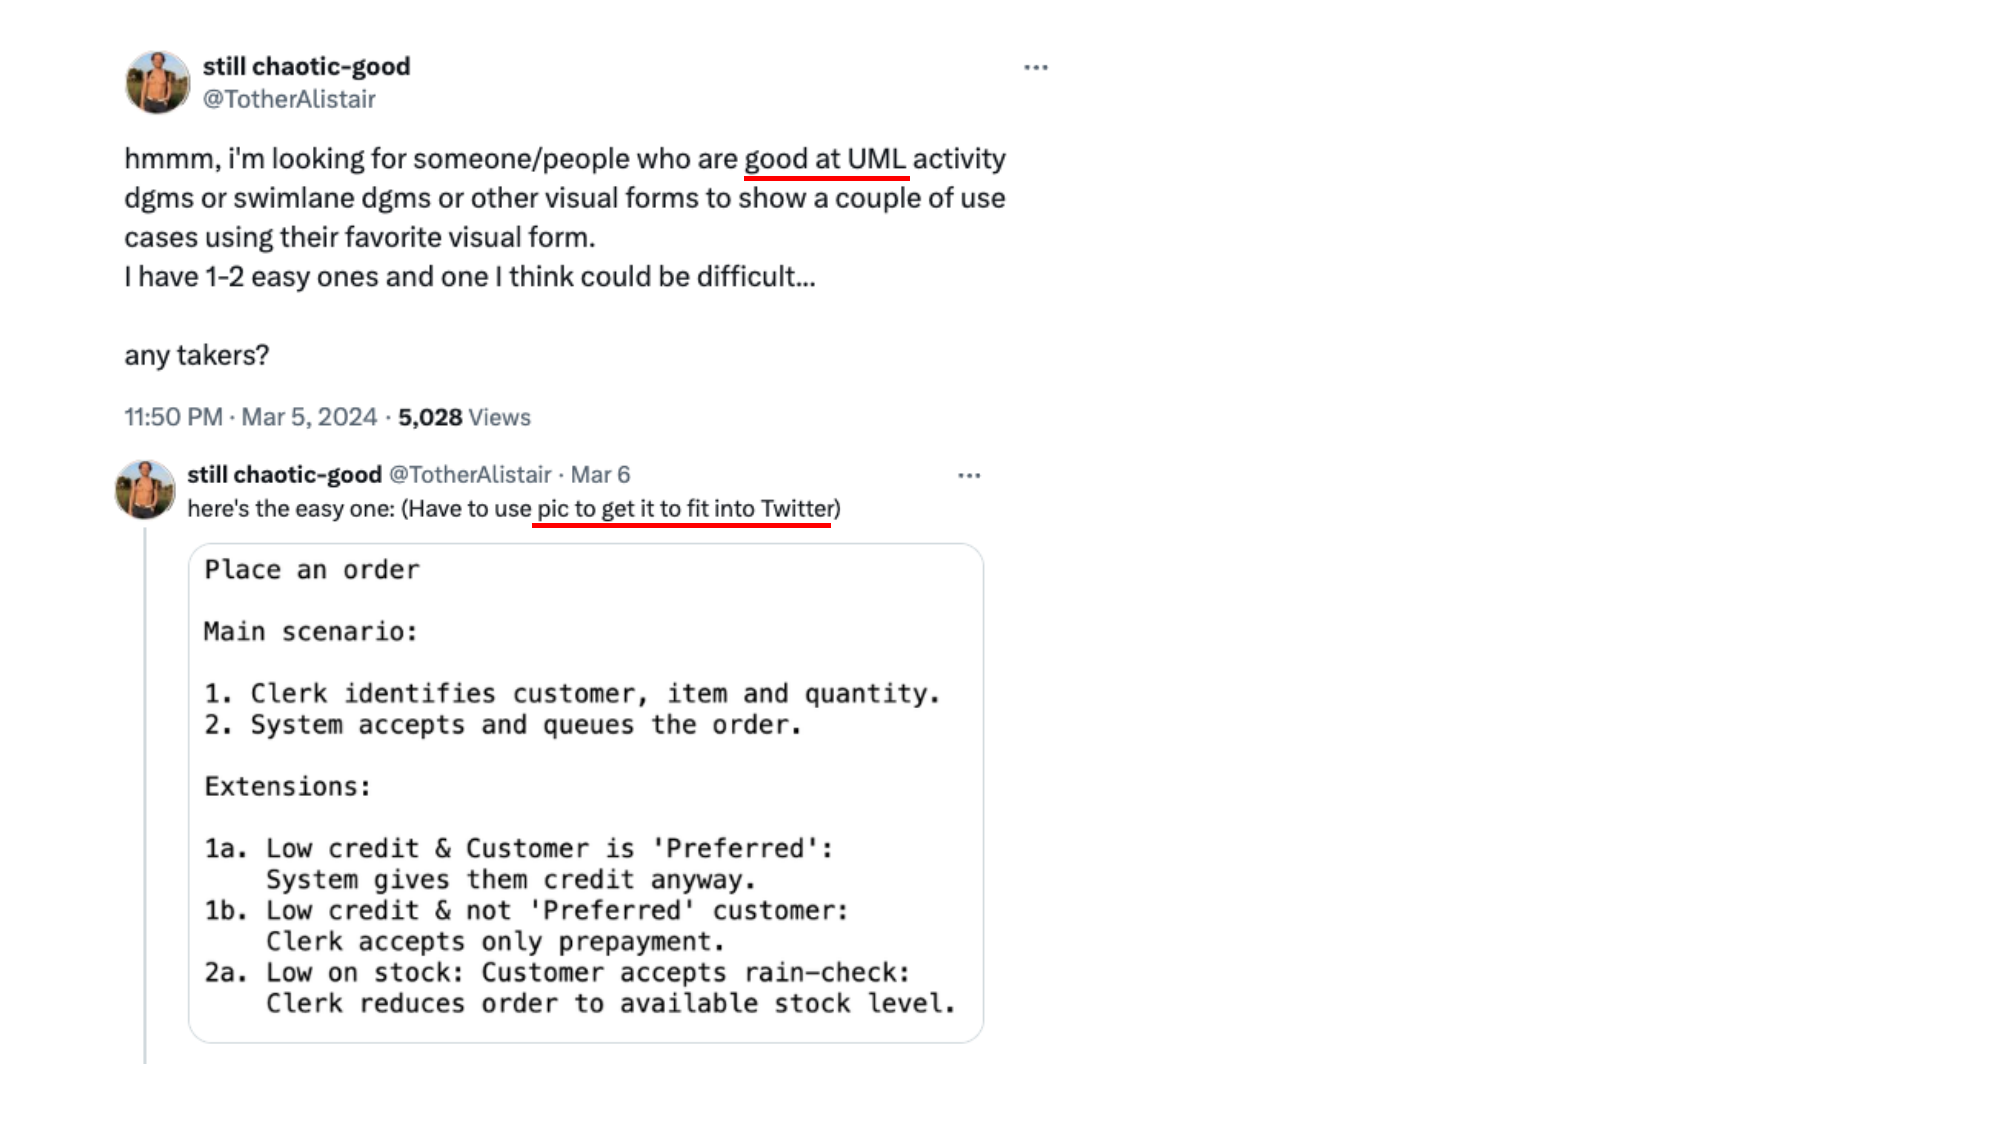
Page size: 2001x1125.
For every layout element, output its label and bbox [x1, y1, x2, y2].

picture [95, 35, 1072, 1064]
